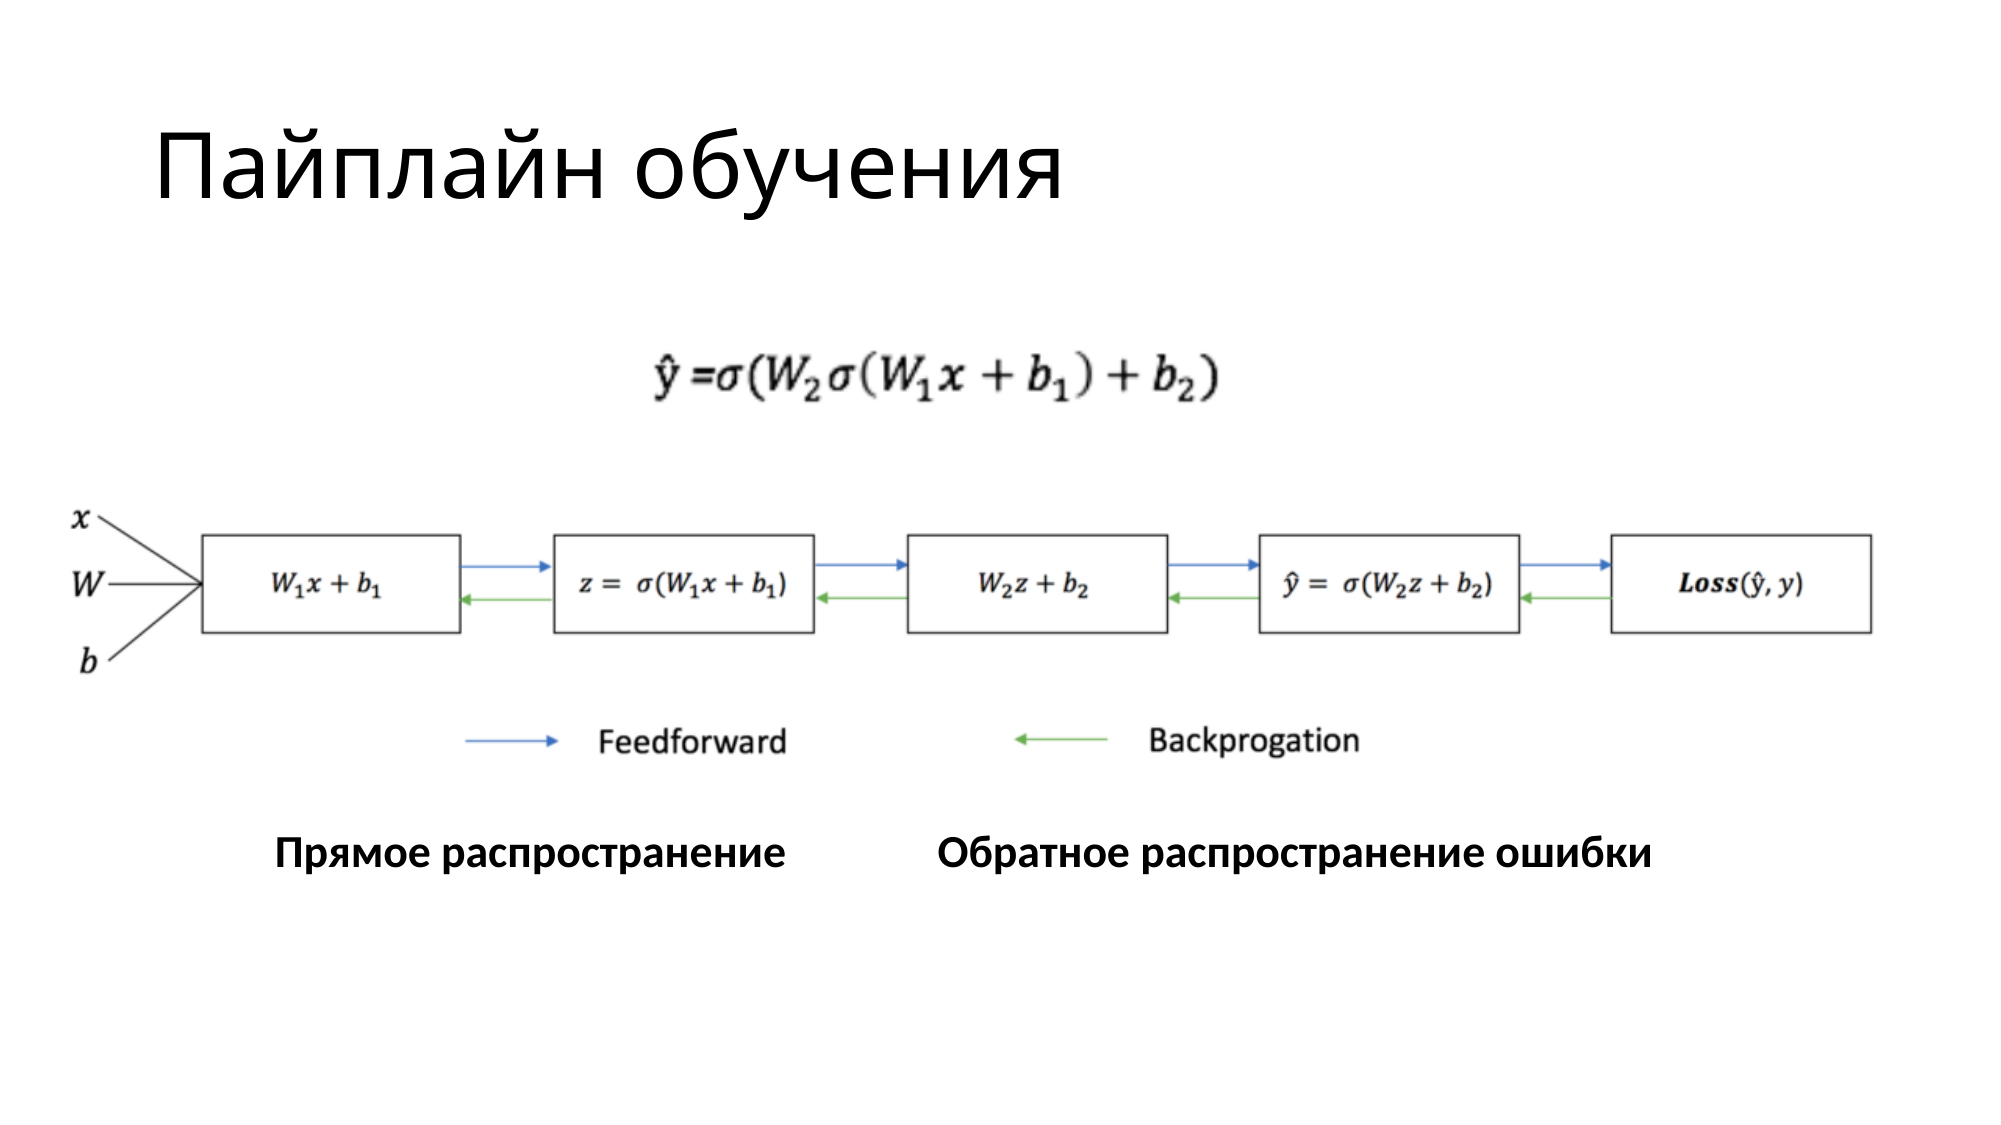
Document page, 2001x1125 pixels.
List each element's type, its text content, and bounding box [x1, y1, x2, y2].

text_box Прямое распространение [260, 814, 812, 884]
picture [43, 482, 1919, 789]
text_box Обратное распространение ошибки [922, 814, 1679, 884]
picture [535, 301, 1363, 458]
title Пайплайн обучения [137, 59, 1863, 278]
